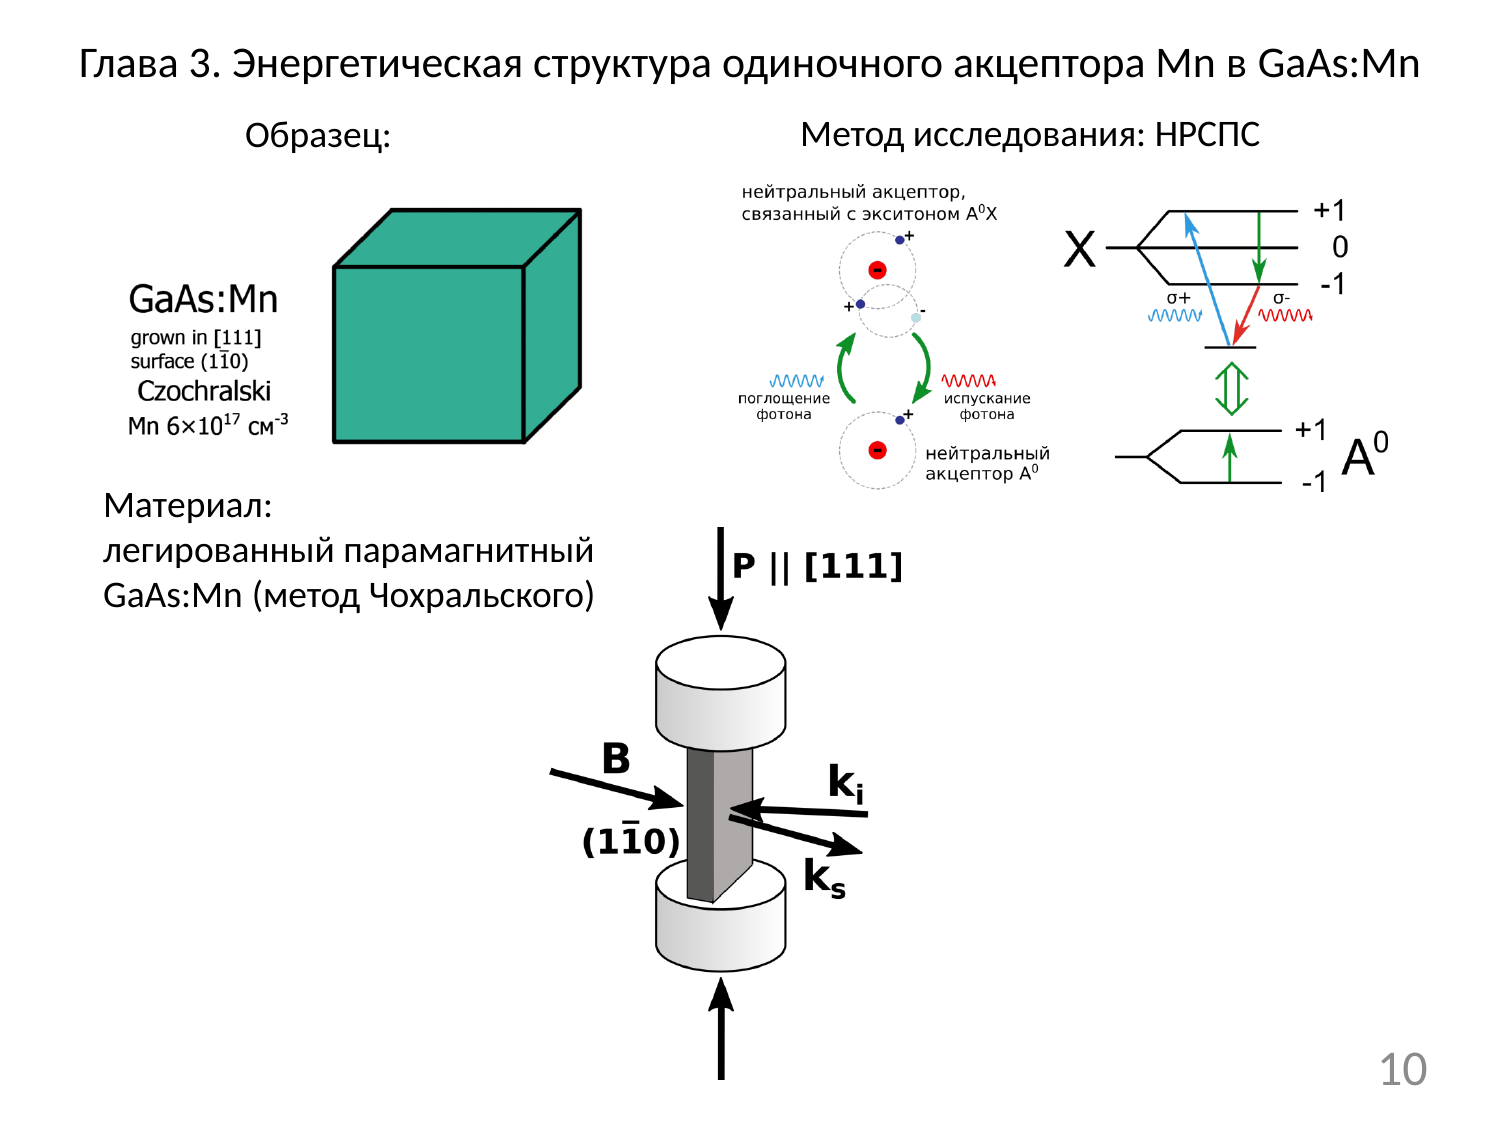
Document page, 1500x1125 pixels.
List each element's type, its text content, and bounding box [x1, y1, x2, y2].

title Глава 3. Энергетическая структура одиночного акцептора Mn в GaAs:Mn [41, 19, 1459, 102]
picture [548, 526, 901, 1080]
slide_number 10 [1092, 1035, 1443, 1095]
text_box Образец: [230, 102, 443, 163]
picture [111, 184, 599, 468]
text_box Материал: легированный парамагнитный GaAs:Mn (метод Чохральского) [88, 473, 739, 623]
text_box Метод исследования: НРСПС [785, 101, 1341, 162]
picture [738, 184, 1388, 492]
